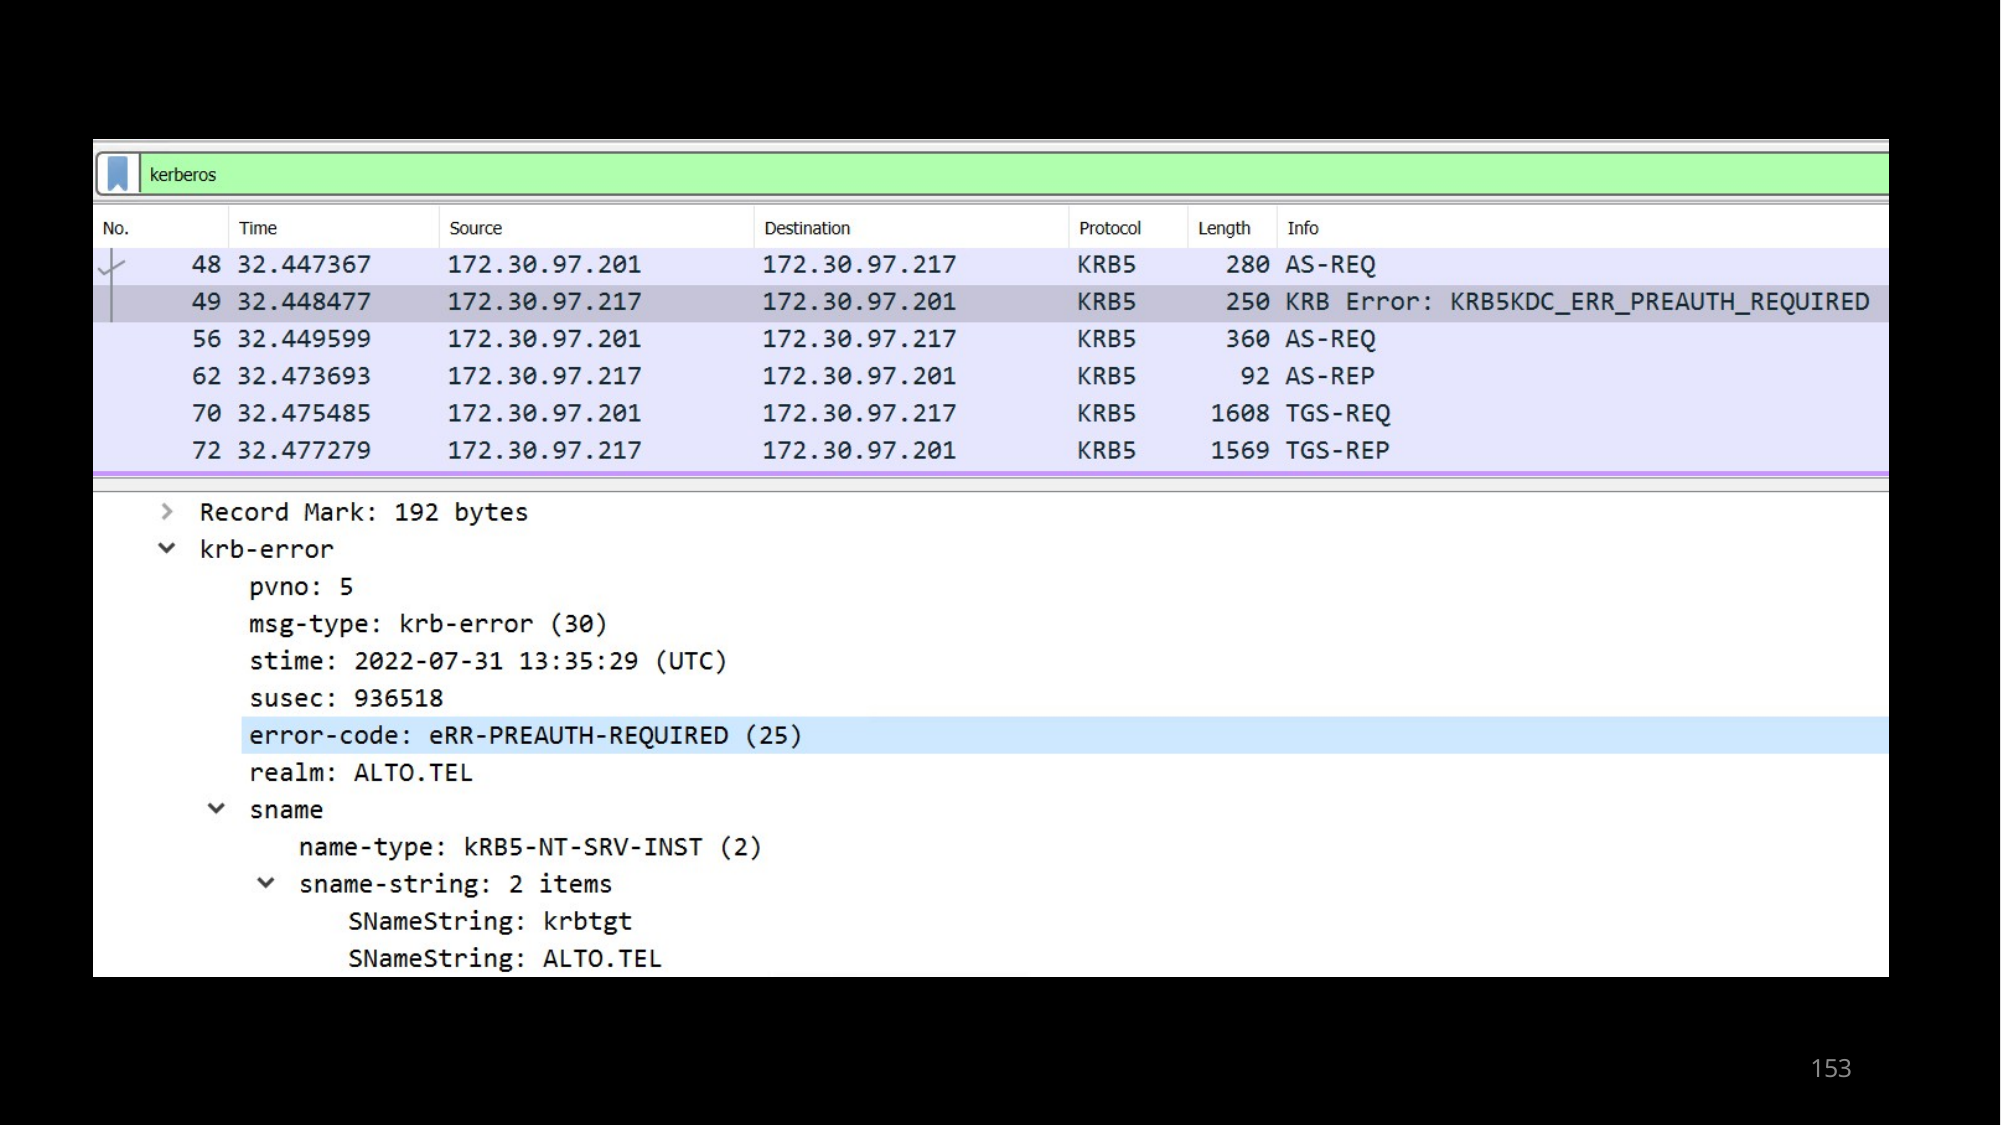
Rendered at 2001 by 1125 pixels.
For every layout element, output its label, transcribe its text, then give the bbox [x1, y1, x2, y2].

slide_number 151 [897, 1033, 1887, 1125]
picture [92, 139, 1890, 978]
